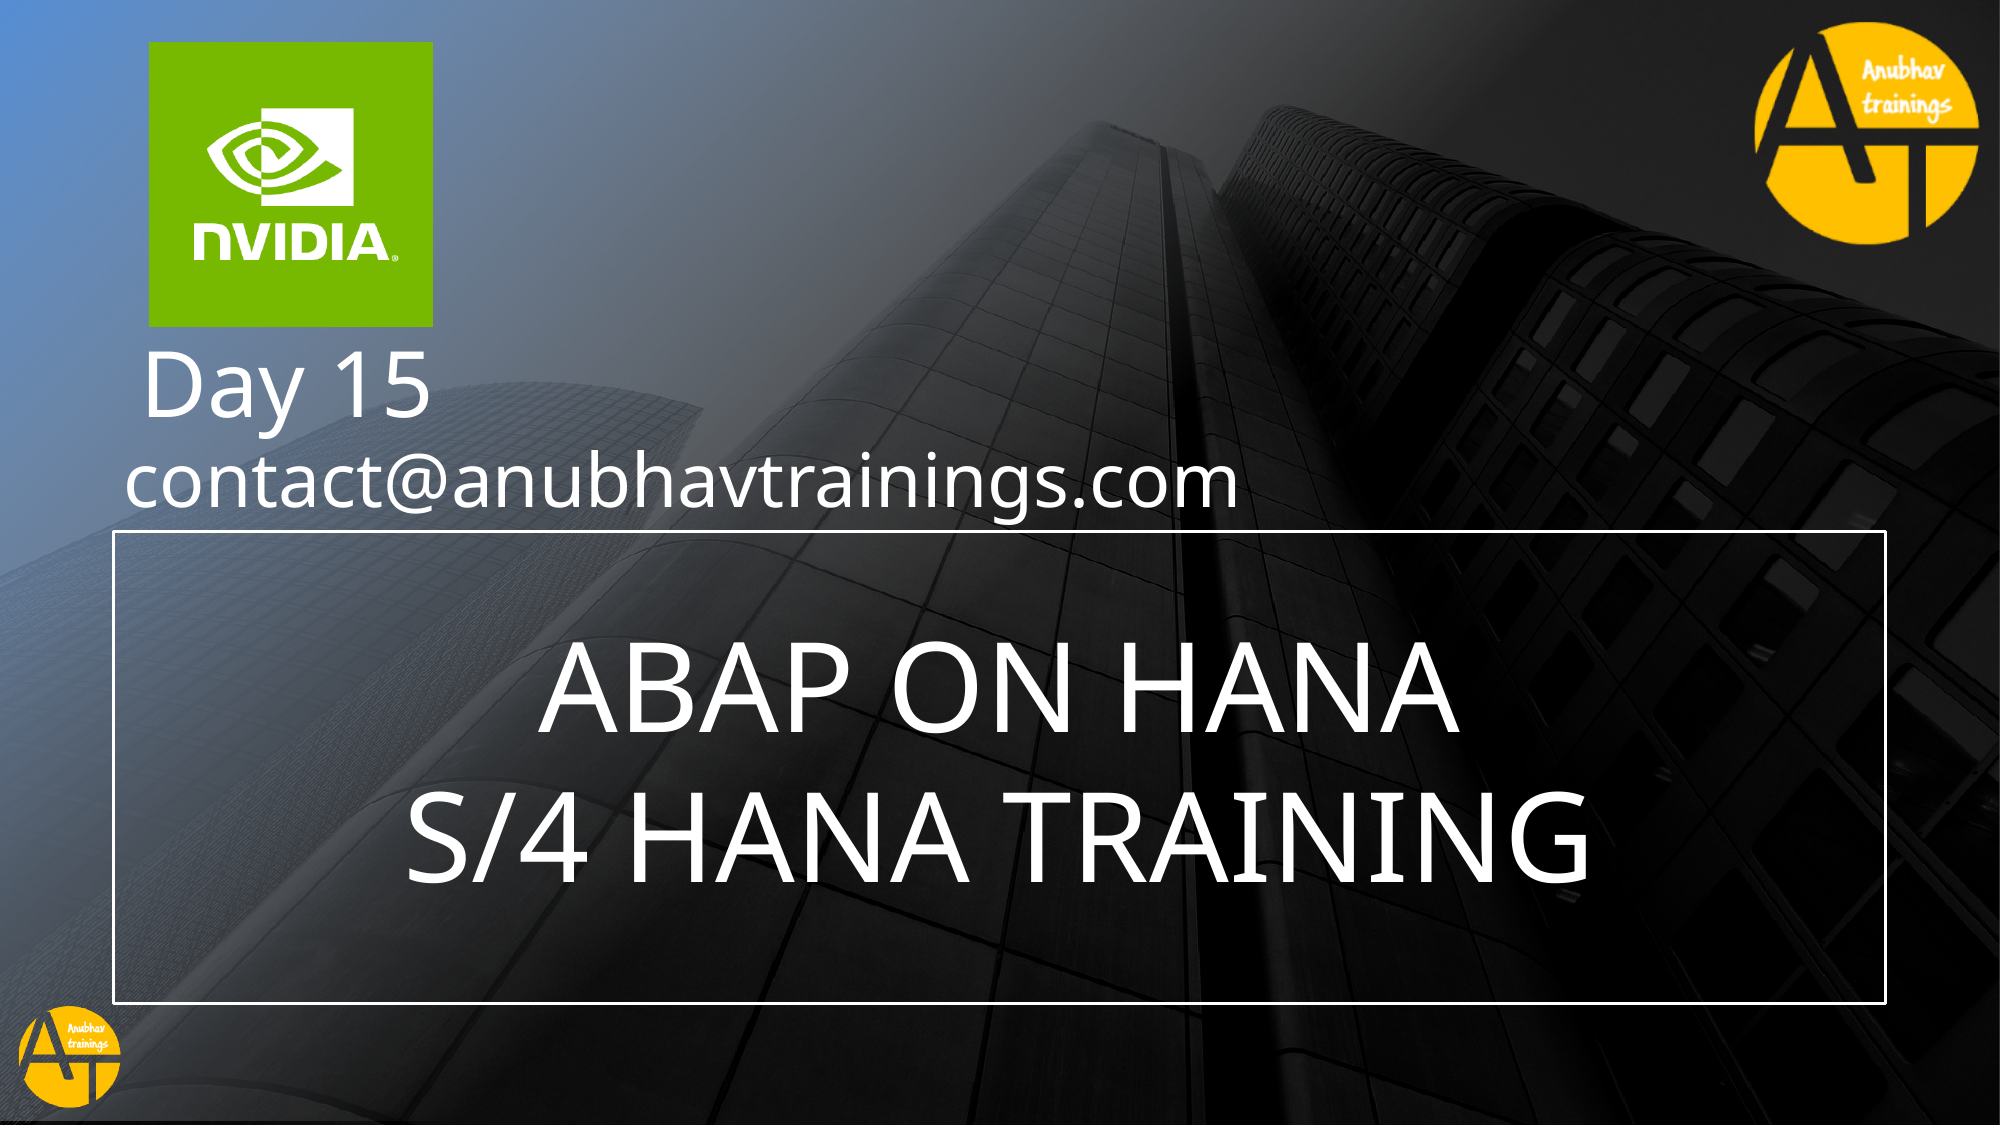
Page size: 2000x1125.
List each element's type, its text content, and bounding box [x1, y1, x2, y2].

picture [1731, 6, 1993, 265]
text_box [112, 529, 1888, 1006]
picture [148, 42, 433, 327]
text_box [0, 0, 2000, 1122]
text_box contact@anubhavtrainings.com [109, 425, 1346, 530]
picture [7, 999, 126, 1116]
text_box Day 15 [125, 318, 811, 443]
